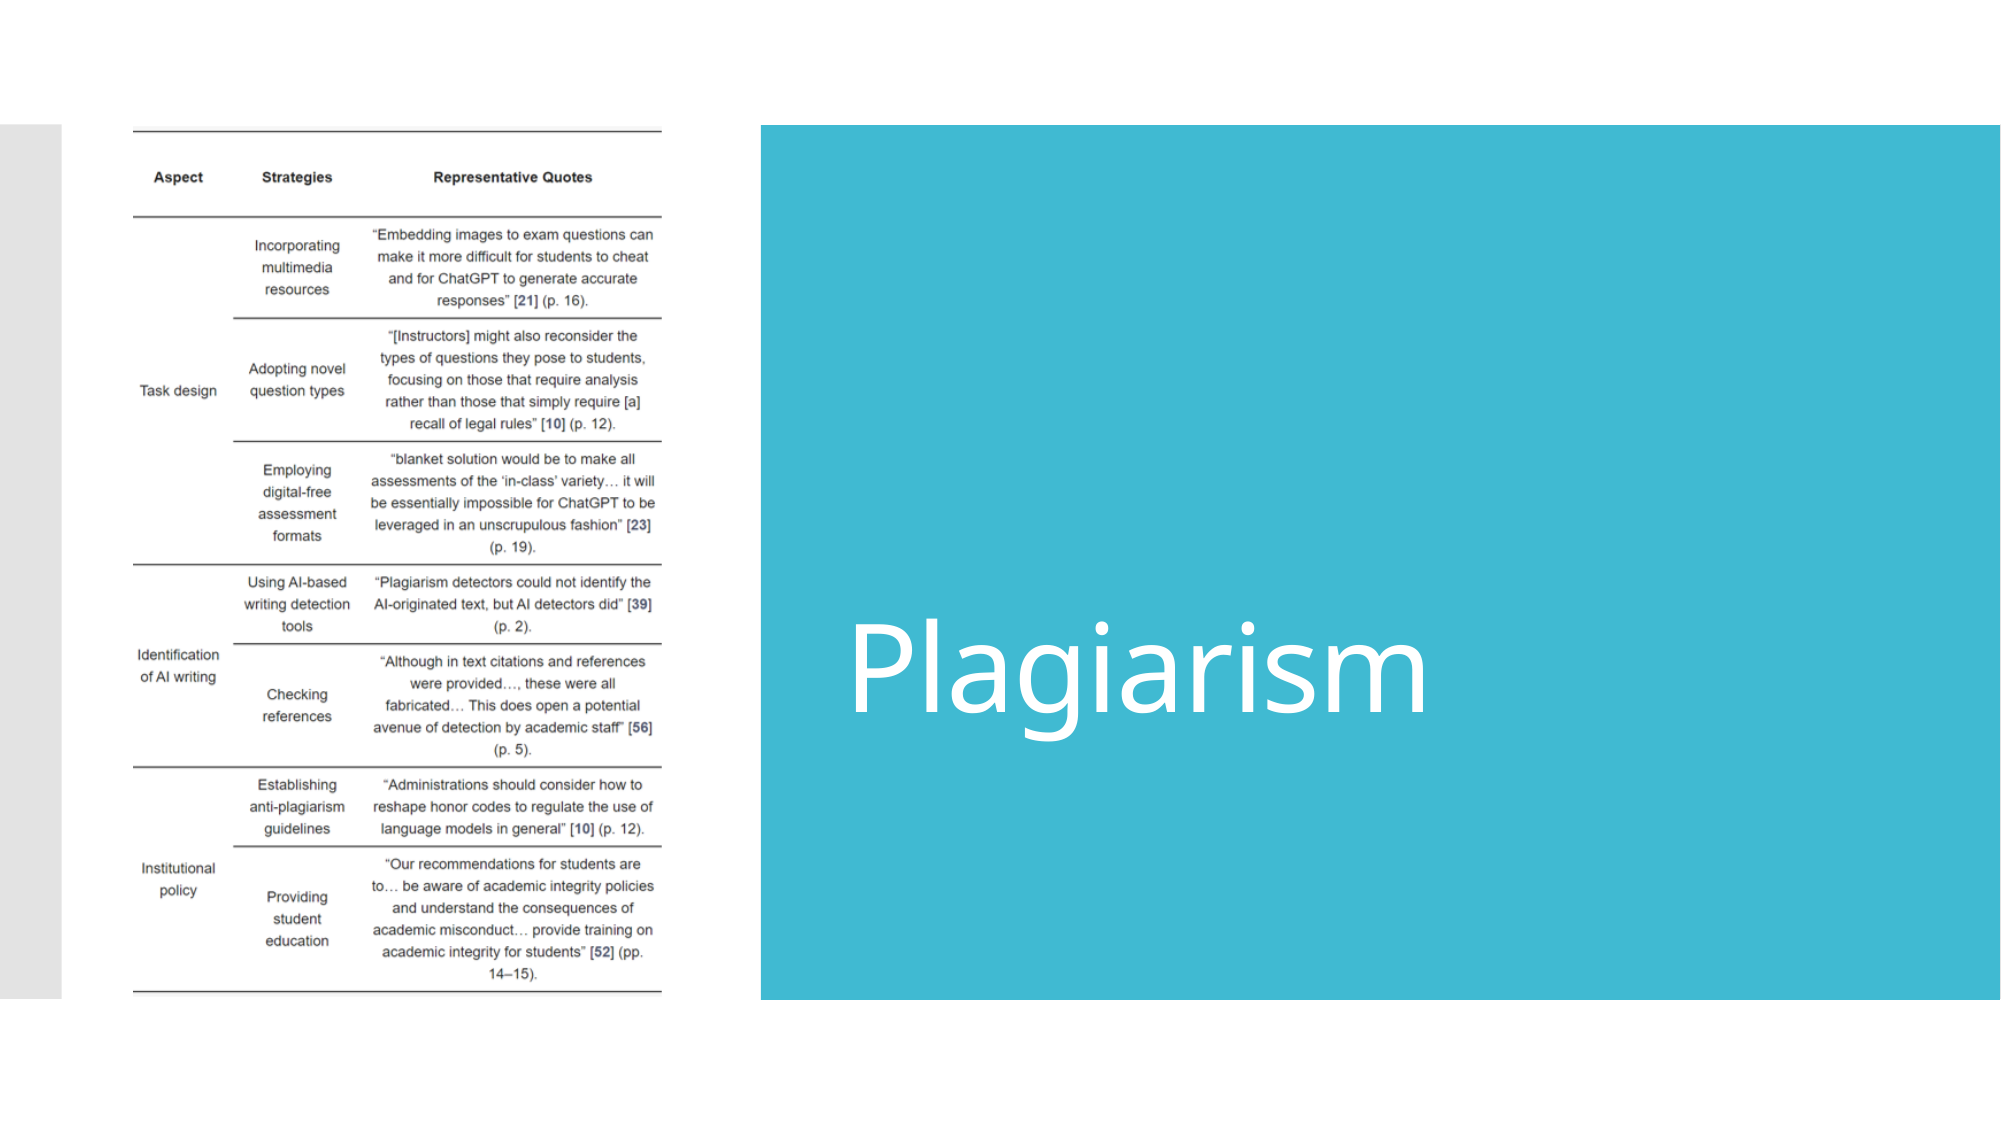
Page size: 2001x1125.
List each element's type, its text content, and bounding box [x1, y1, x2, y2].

text_box [0, 0, 2000, 1125]
text_box [0, 124, 63, 1000]
picture [133, 124, 663, 1000]
title Plagiarism [829, 213, 1825, 747]
text_box [760, 124, 2000, 1001]
